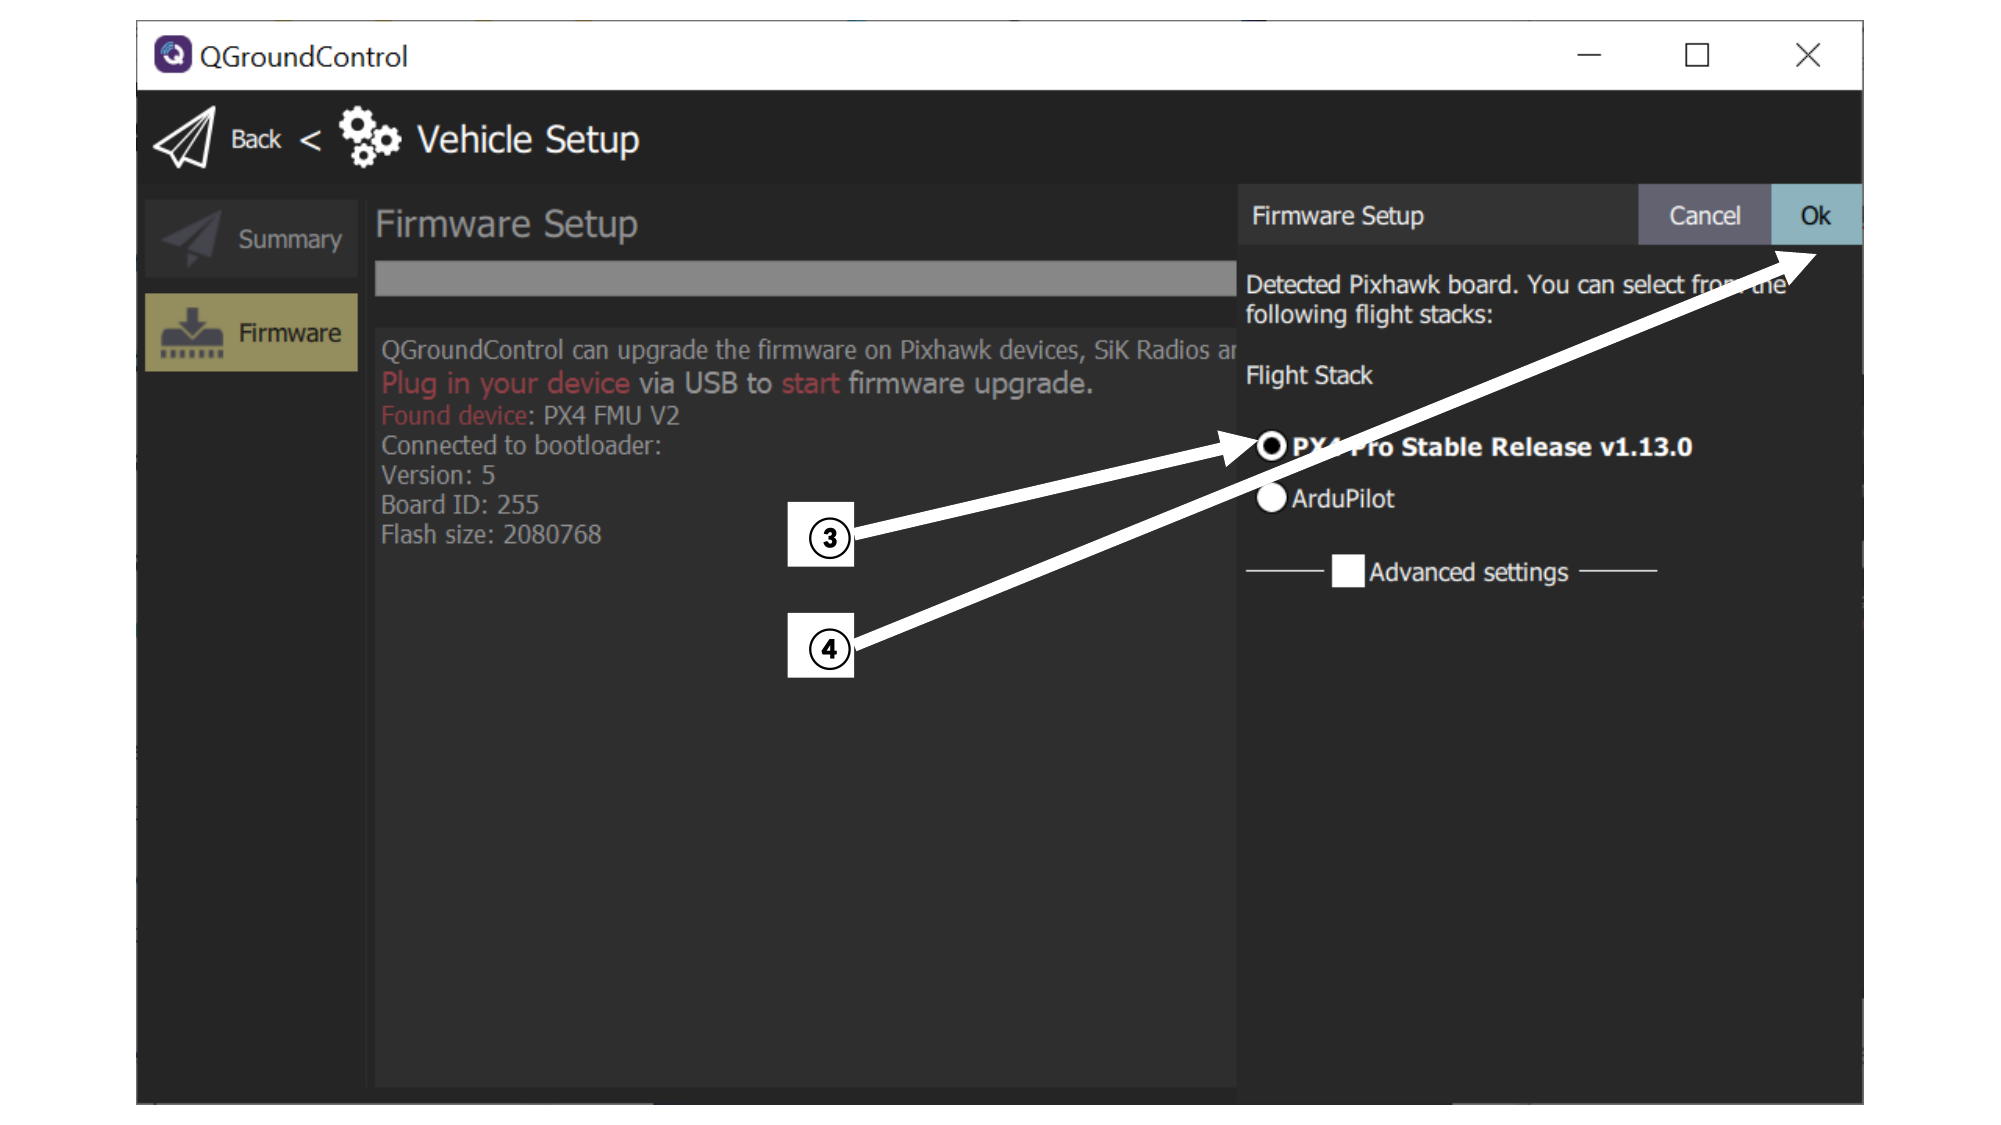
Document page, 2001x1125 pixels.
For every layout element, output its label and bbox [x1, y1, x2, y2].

text_box [854, 254, 1817, 646]
picture [136, 20, 1864, 1105]
